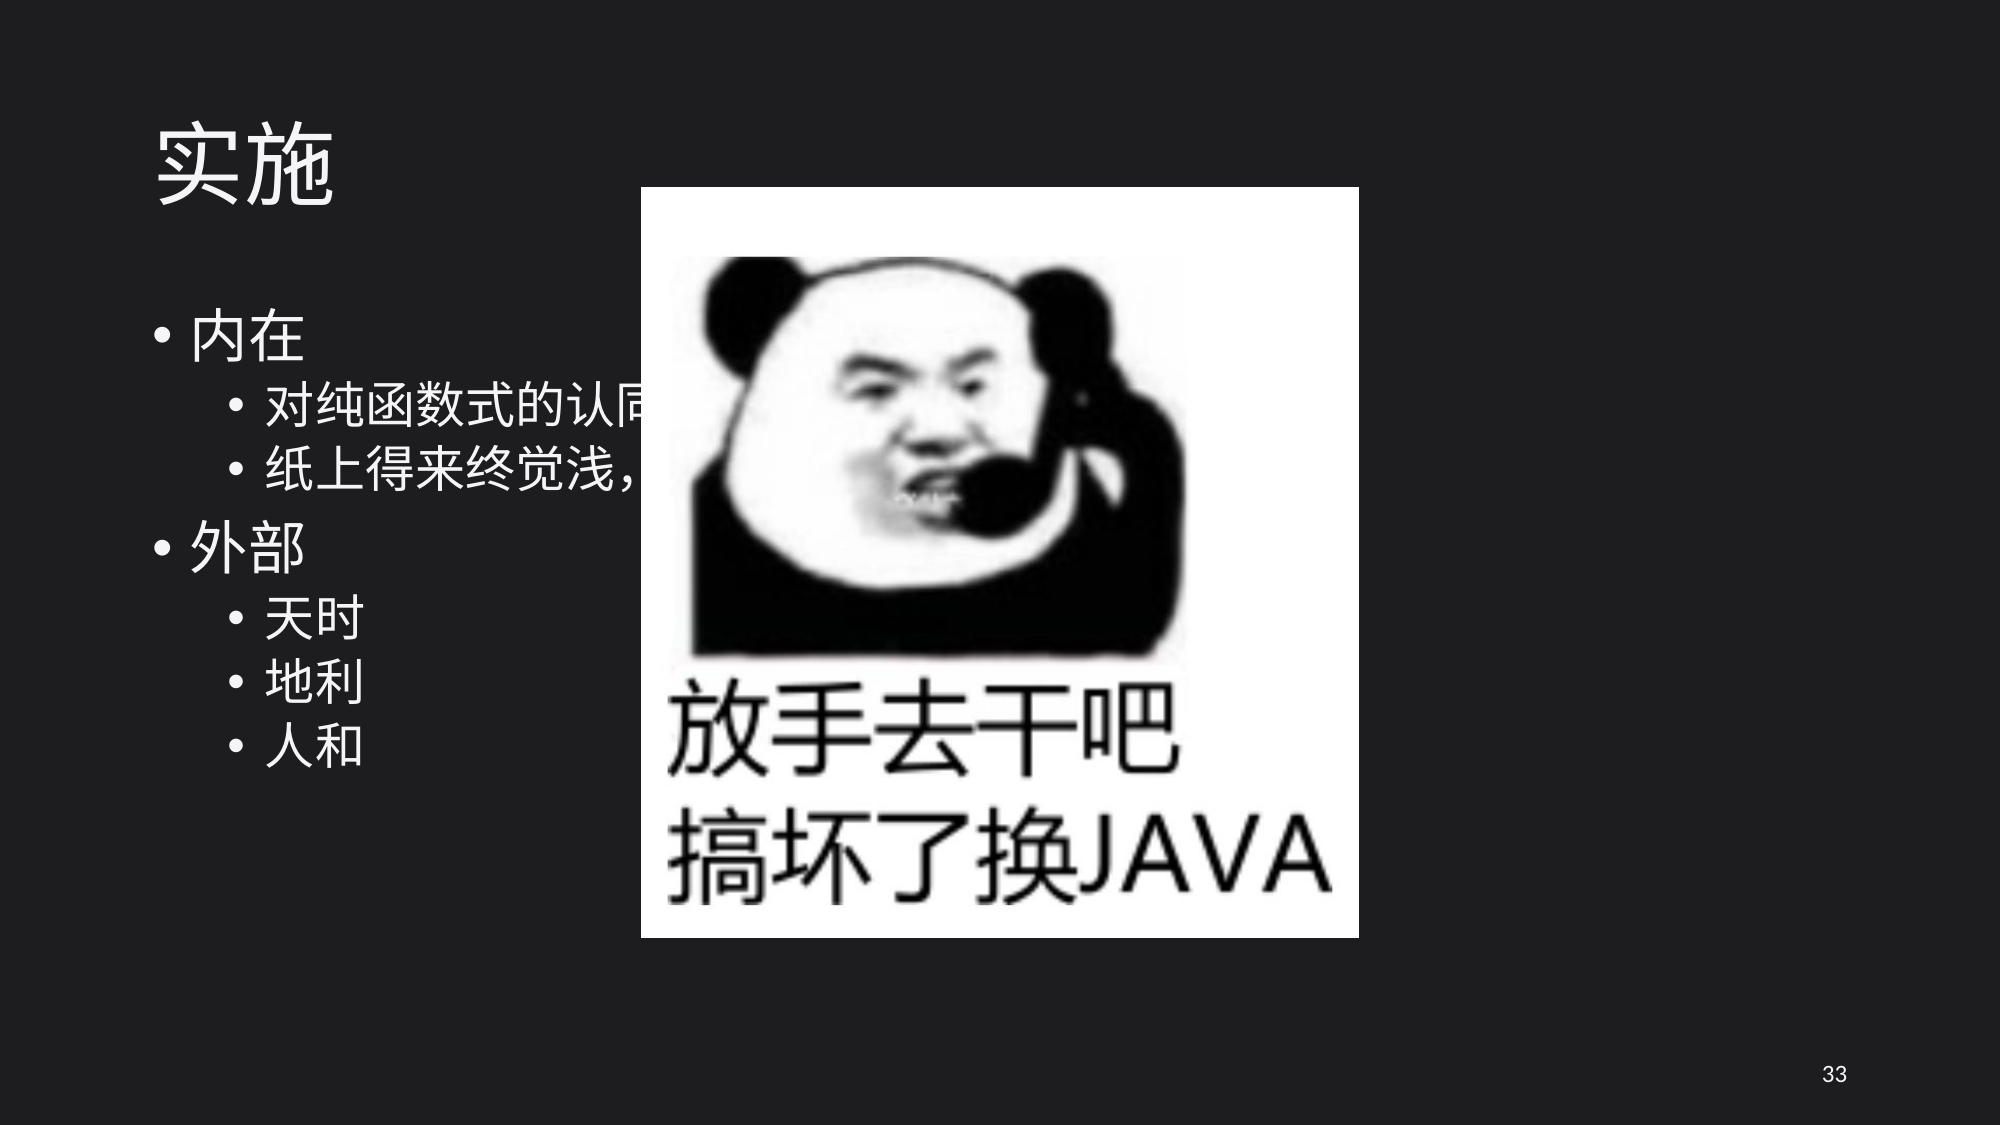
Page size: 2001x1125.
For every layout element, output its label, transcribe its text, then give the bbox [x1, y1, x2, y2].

title 实施 [137, 59, 1863, 278]
picture [641, 187, 1359, 938]
slide_number 33 [1412, 1042, 1863, 1103]
list 内在 对纯函数式的认同，对程序正确性的追求 纸上得来终觉浅，绝知此事要躬行 外部 天时 地利 人和 [137, 299, 1863, 1014]
